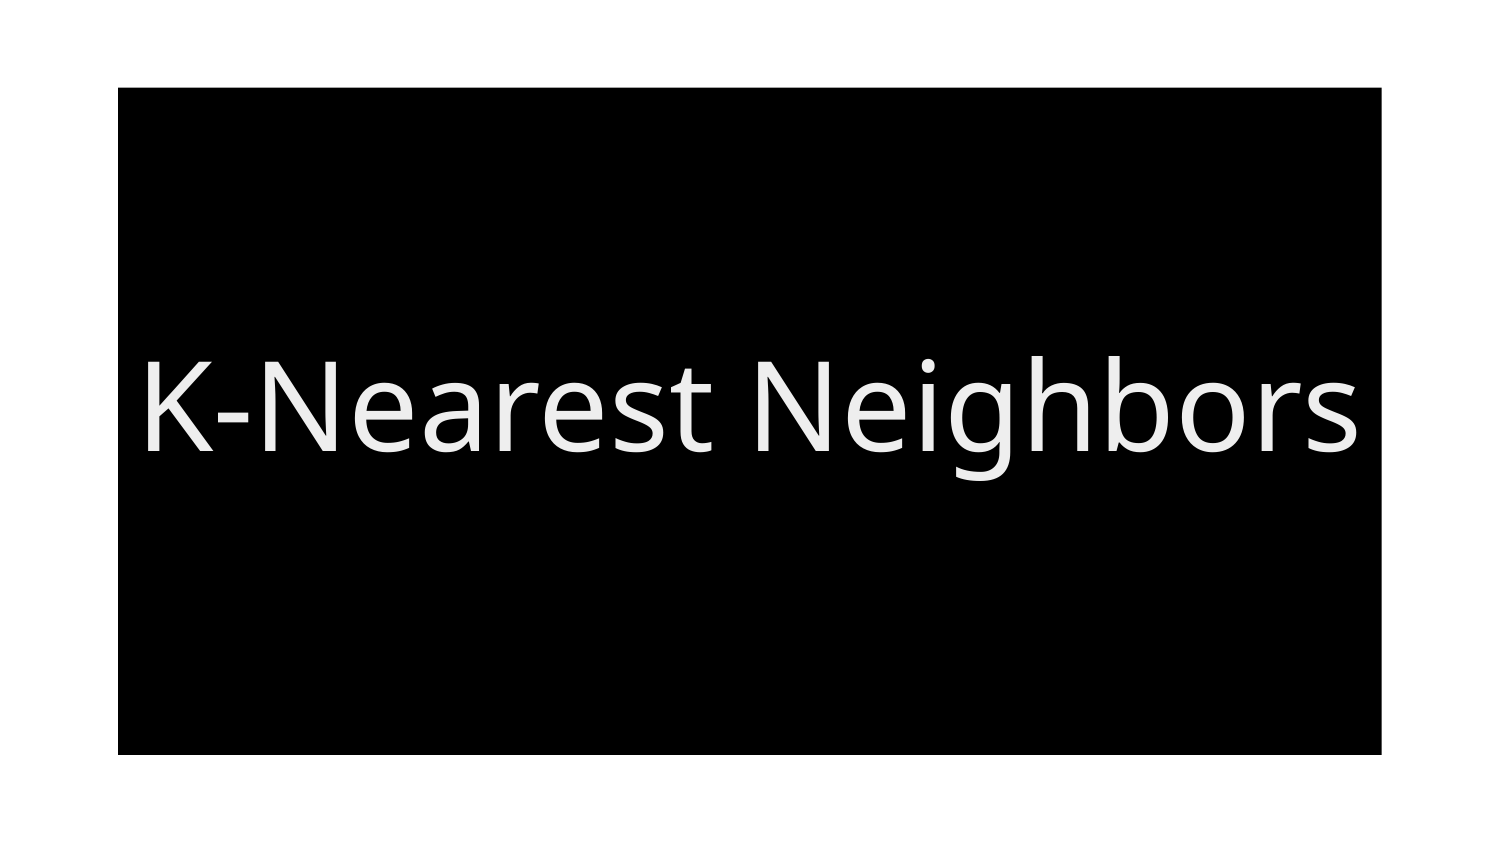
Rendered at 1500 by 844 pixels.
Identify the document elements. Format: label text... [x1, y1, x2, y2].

title K-Nearest Neighbors [75, 225, 1425, 578]
